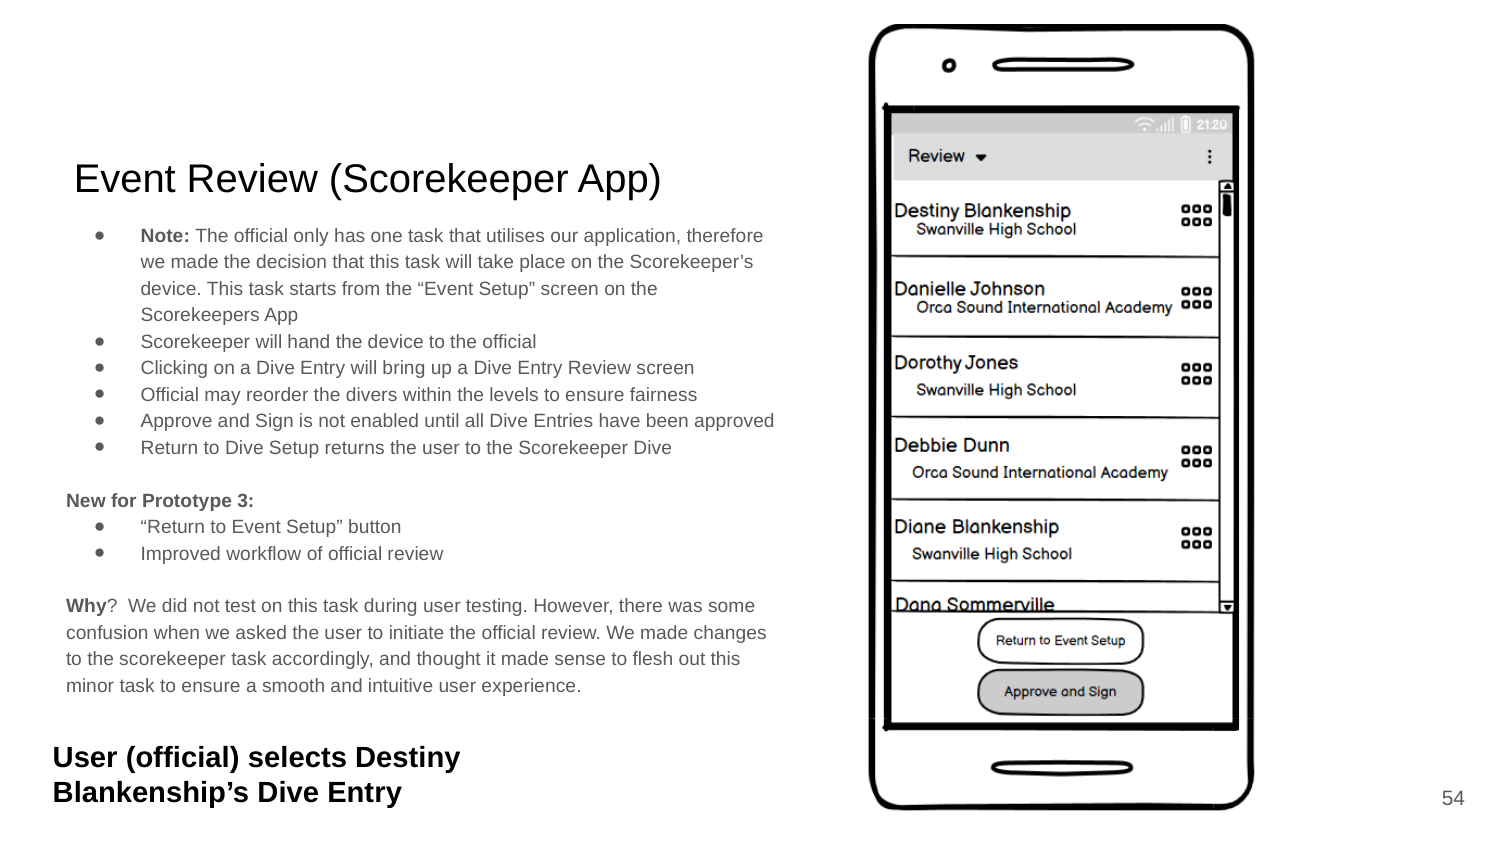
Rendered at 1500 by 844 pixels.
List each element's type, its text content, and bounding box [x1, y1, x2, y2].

list Note: The official only has one task that utilises our application, therefore we made the decision that this task will take place on the Scorekeeper’s device. This task starts from the “Event Setup” screen on the Scorekeepers App Scorekeeper will hand the device to the official Clicking on a Dive Entry will bring up a Dive Entry Review screen Official may reorder the divers within the levels to ensure fairness Approve and Sign is not enabled until all Dive Entries have been approved Return to Dive Setup returns the user to the Scorekeeper Dive New for Prototype 3: “Return to Event Setup” button Improved workflow of official review Why? We did not test on this task during user testing. However, there was some confusion when we asked the user to initiate the official review. We made changes to the scorekeeper task accordingly, and thought it made sense to flesh out this minor task to ensure a smooth and intuitive user experience. [51, 204, 791, 718]
text_box User (official) selects Destiny Blankenship’s Dive Entry [37, 723, 622, 824]
slide_number ‹#› [1389, 764, 1480, 830]
title Event Review (Scorekeeper App) [51, 91, 686, 204]
picture [860, 24, 1277, 819]
